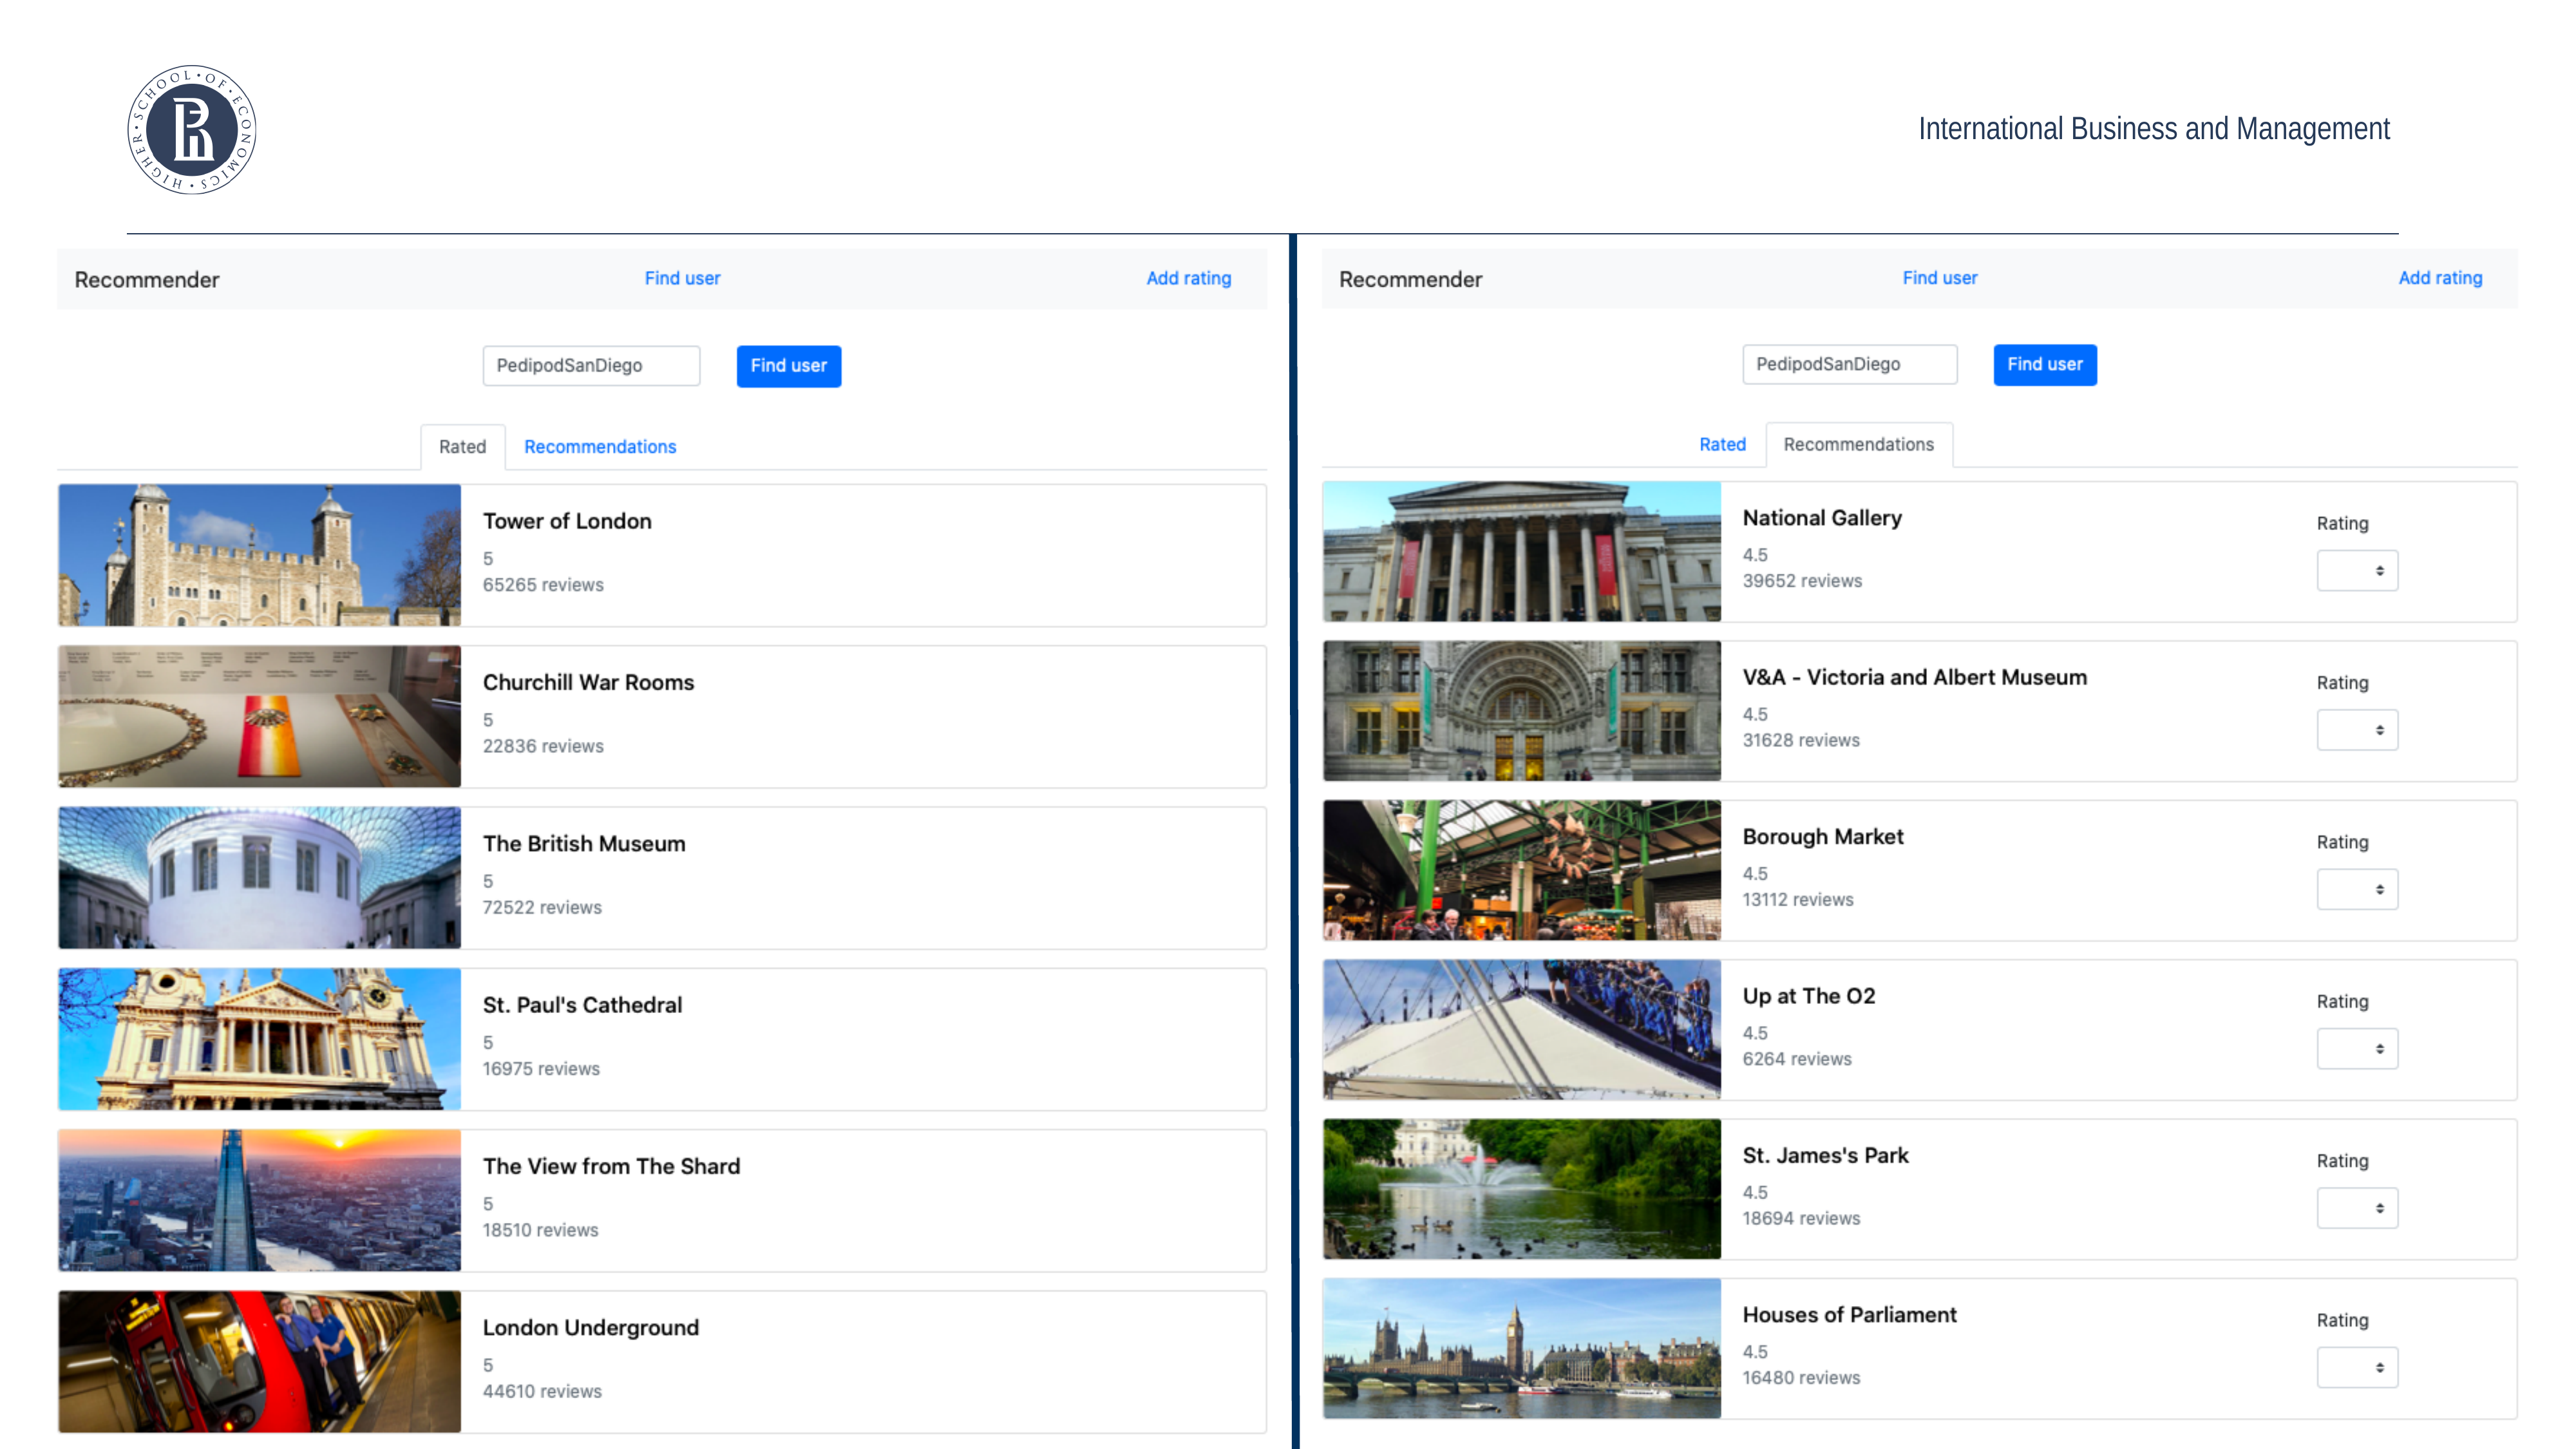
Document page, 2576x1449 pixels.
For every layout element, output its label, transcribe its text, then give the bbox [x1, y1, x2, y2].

picture [27, 249, 2546, 1449]
text_box International Business and Management [1198, 100, 2399, 154]
picture [128, 65, 256, 194]
